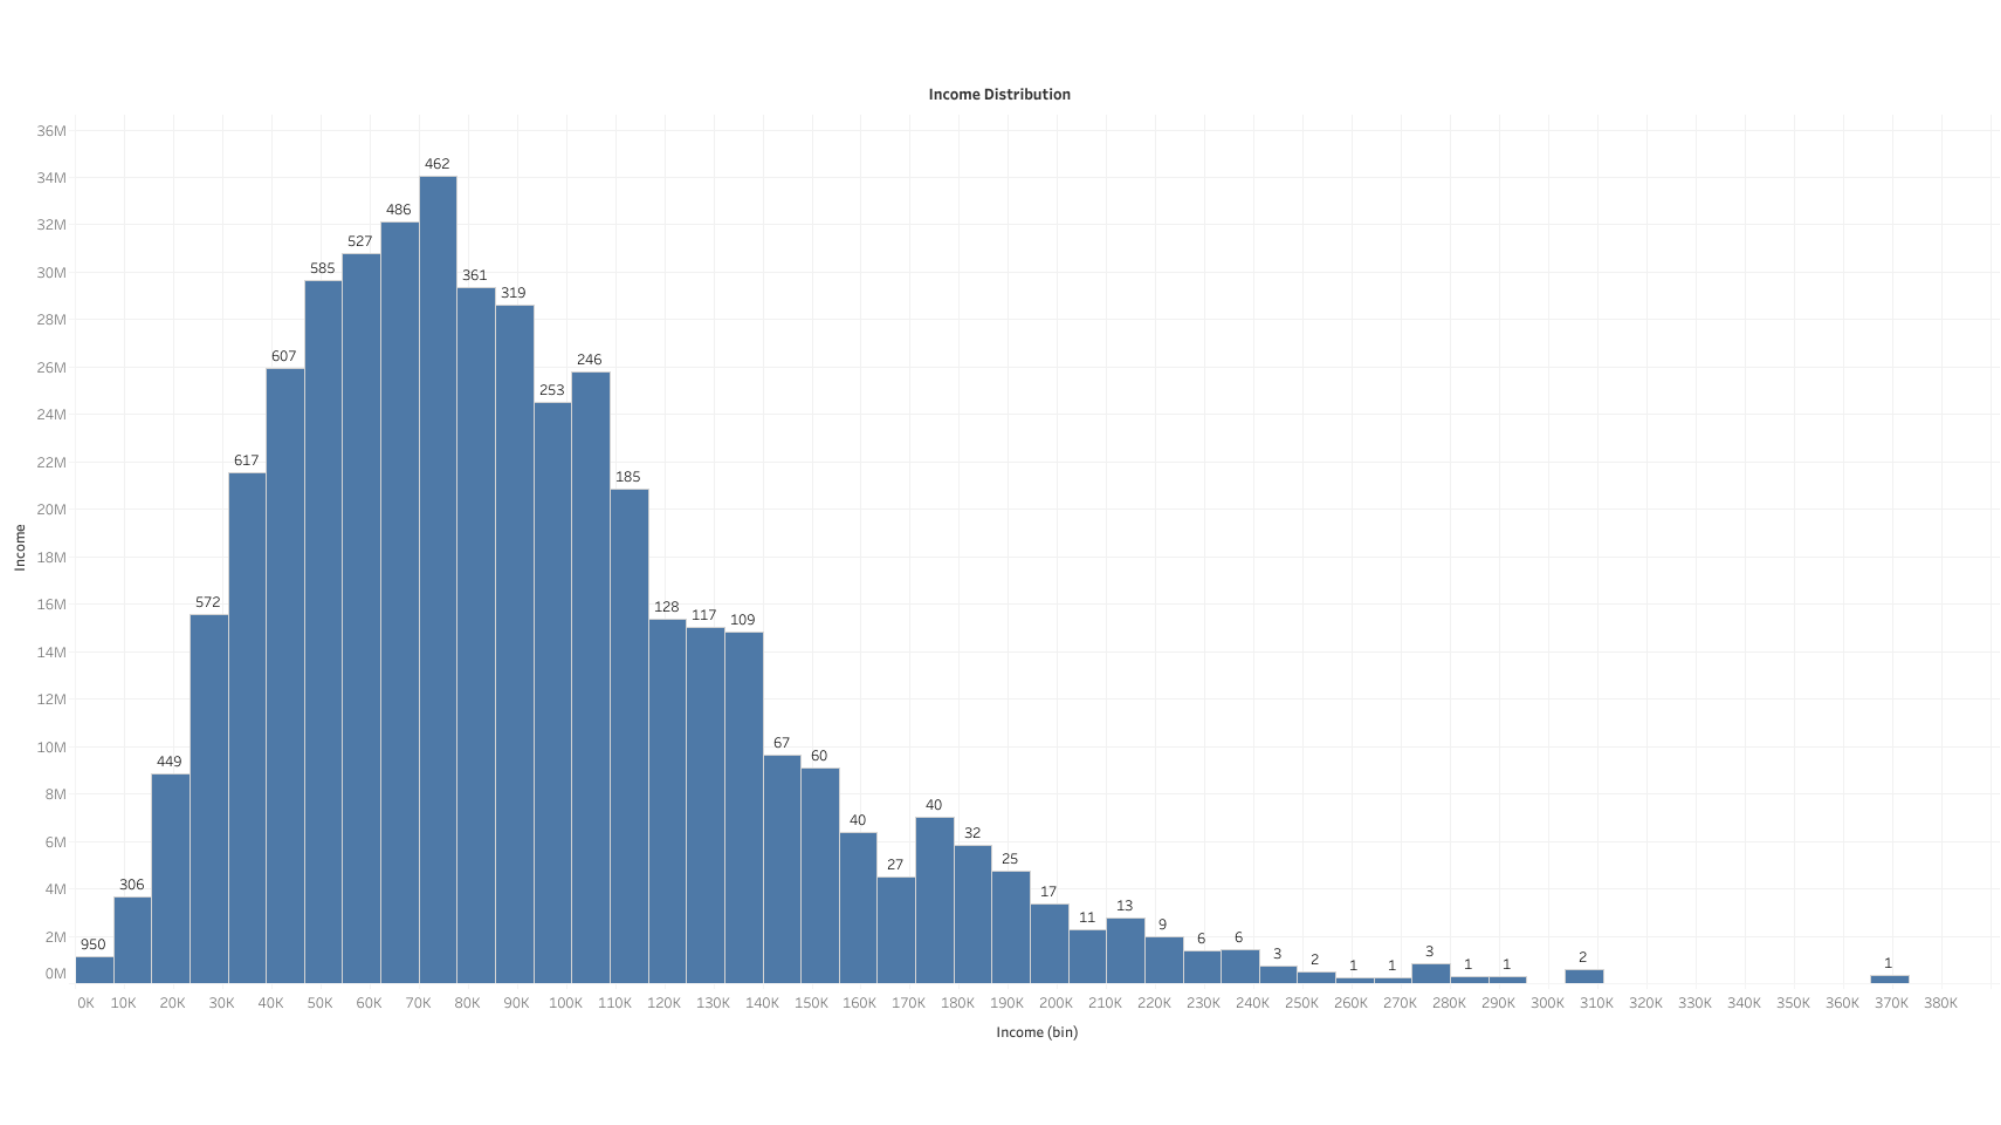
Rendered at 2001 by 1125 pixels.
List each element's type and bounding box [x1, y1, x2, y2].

picture [0, 75, 2000, 1050]
